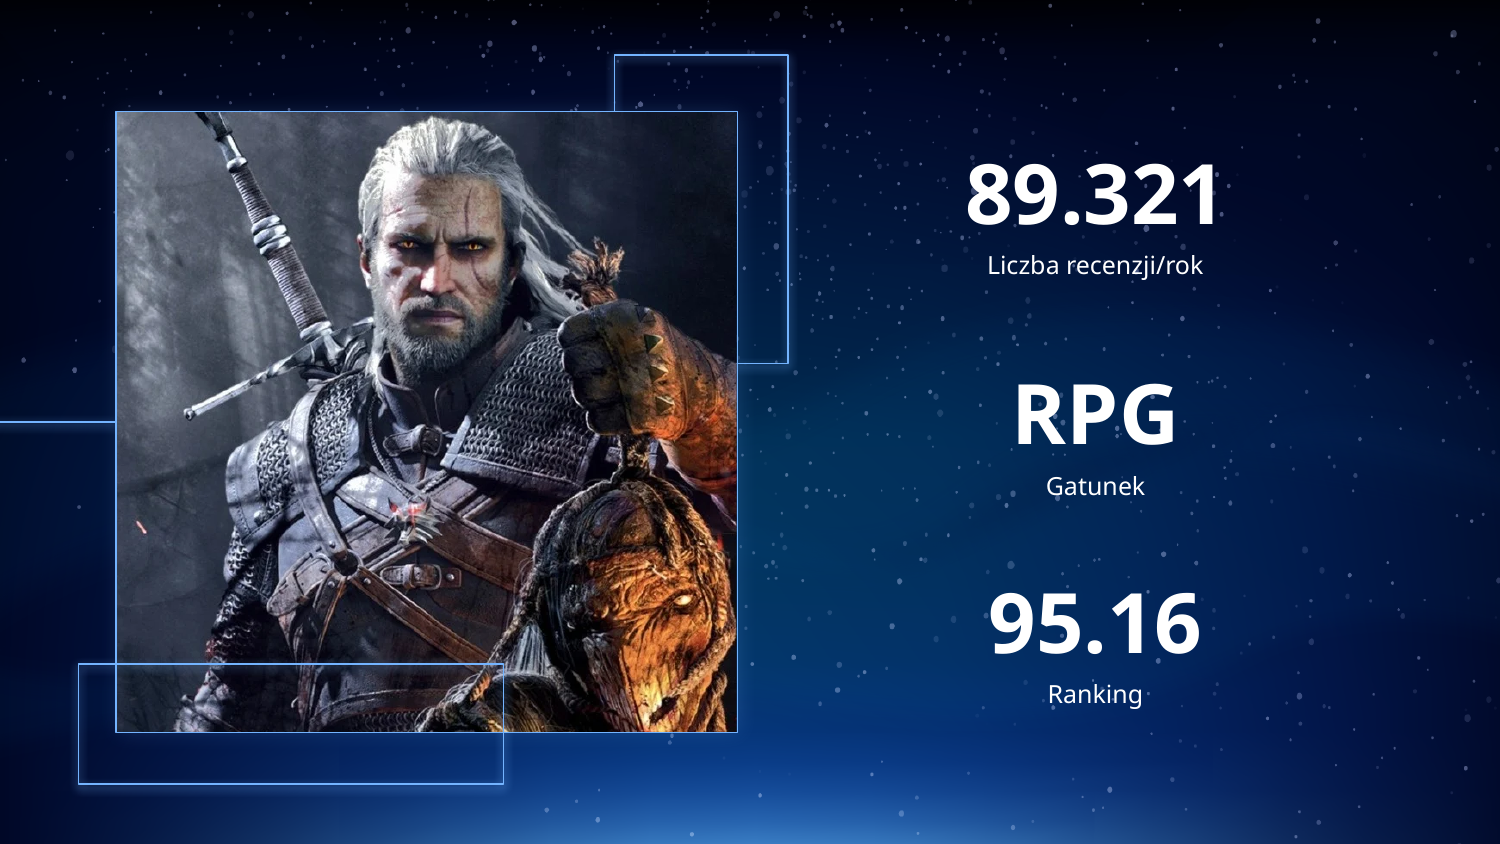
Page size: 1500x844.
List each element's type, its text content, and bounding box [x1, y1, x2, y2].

subtitle Liczba recenzji/rok [809, 234, 1382, 295]
subtitle Ranking [809, 663, 1382, 724]
picture [116, 111, 737, 732]
picture [0, 0, 1500, 844]
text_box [0, 54, 789, 423]
title 95.16 [809, 559, 1382, 663]
text_box [78, 663, 504, 784]
title 89.321 [809, 129, 1382, 234]
subtitle Gatunek [809, 477, 1382, 516]
title RPG [809, 350, 1382, 477]
